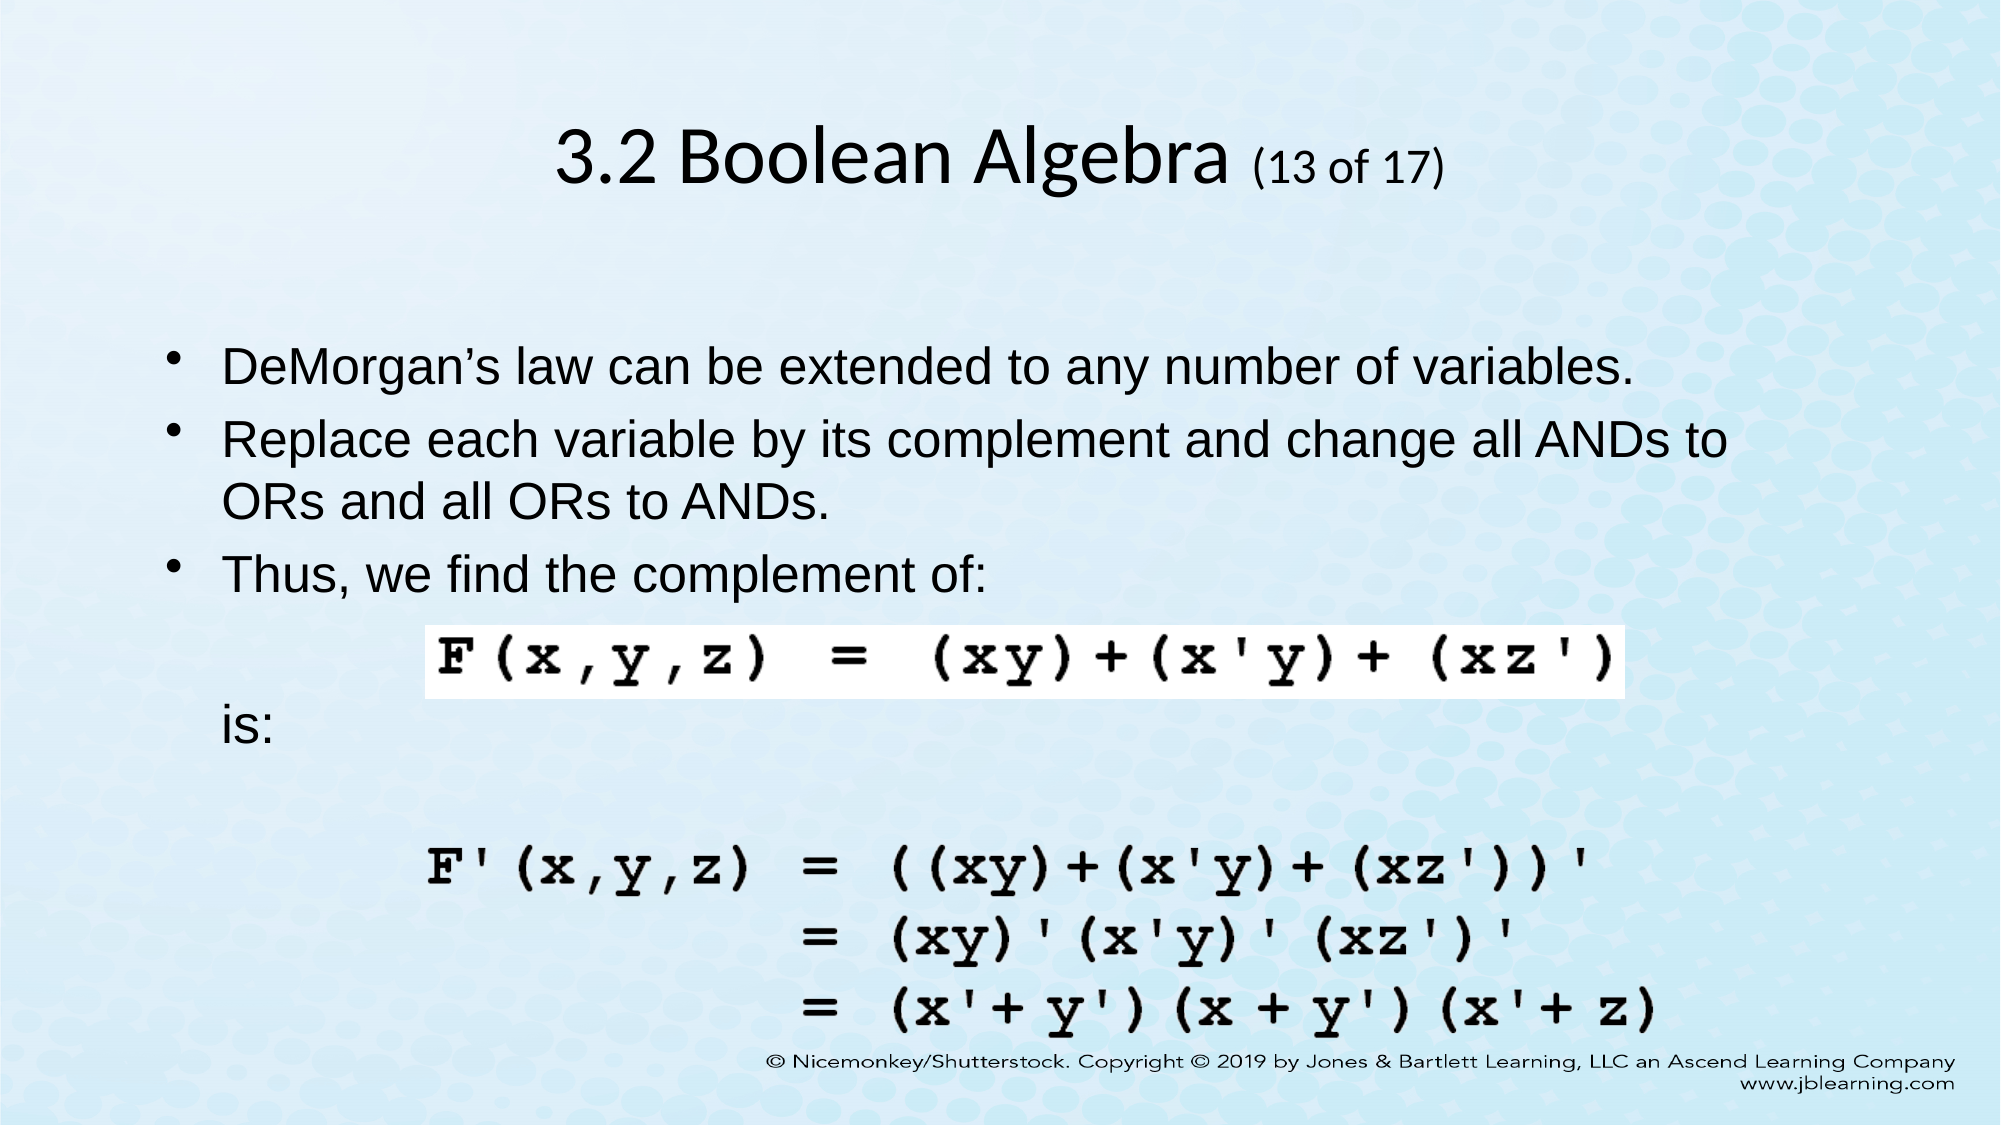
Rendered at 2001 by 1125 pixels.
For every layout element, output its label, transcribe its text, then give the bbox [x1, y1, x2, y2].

title 3.2 Boolean Algebra (13 of 17) [150, 50, 1850, 250]
picture [0, 0, 2001, 1125]
list DeMorgan’s law can be extended to any number of variables. Replace each variable by its complement and change all ANDs to ORs and all ORs to ANDs. Thus, we find the complement of: is: [150, 324, 1850, 1000]
